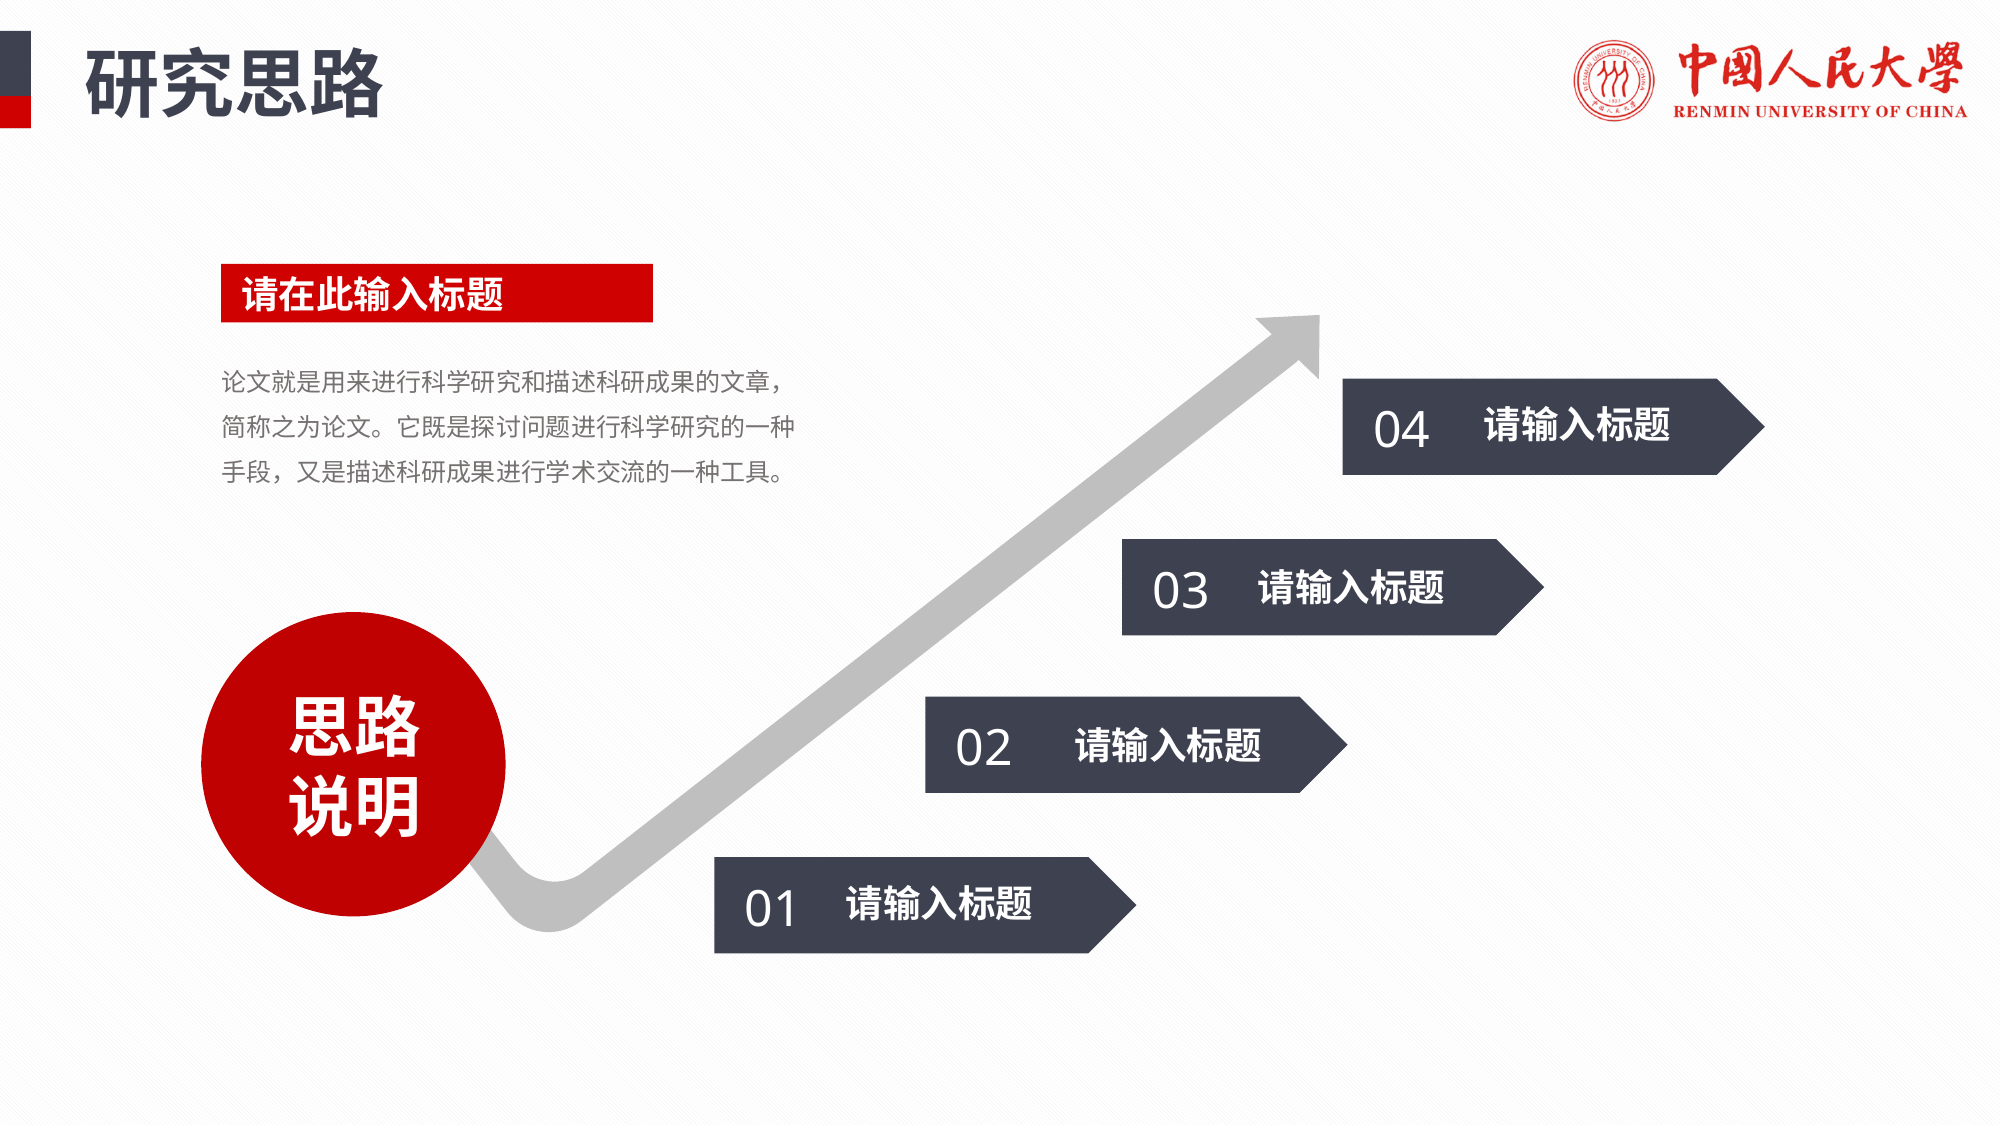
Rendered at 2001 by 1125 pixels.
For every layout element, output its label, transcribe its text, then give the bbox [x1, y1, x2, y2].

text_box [201, 612, 506, 917]
text_box 研究思路 [69, 29, 400, 134]
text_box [1342, 378, 1765, 475]
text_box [714, 857, 1137, 954]
picture [1557, 28, 1973, 126]
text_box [206, 263, 830, 496]
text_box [389, 308, 1382, 664]
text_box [925, 696, 1348, 793]
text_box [0, 30, 31, 129]
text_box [1122, 539, 1545, 636]
